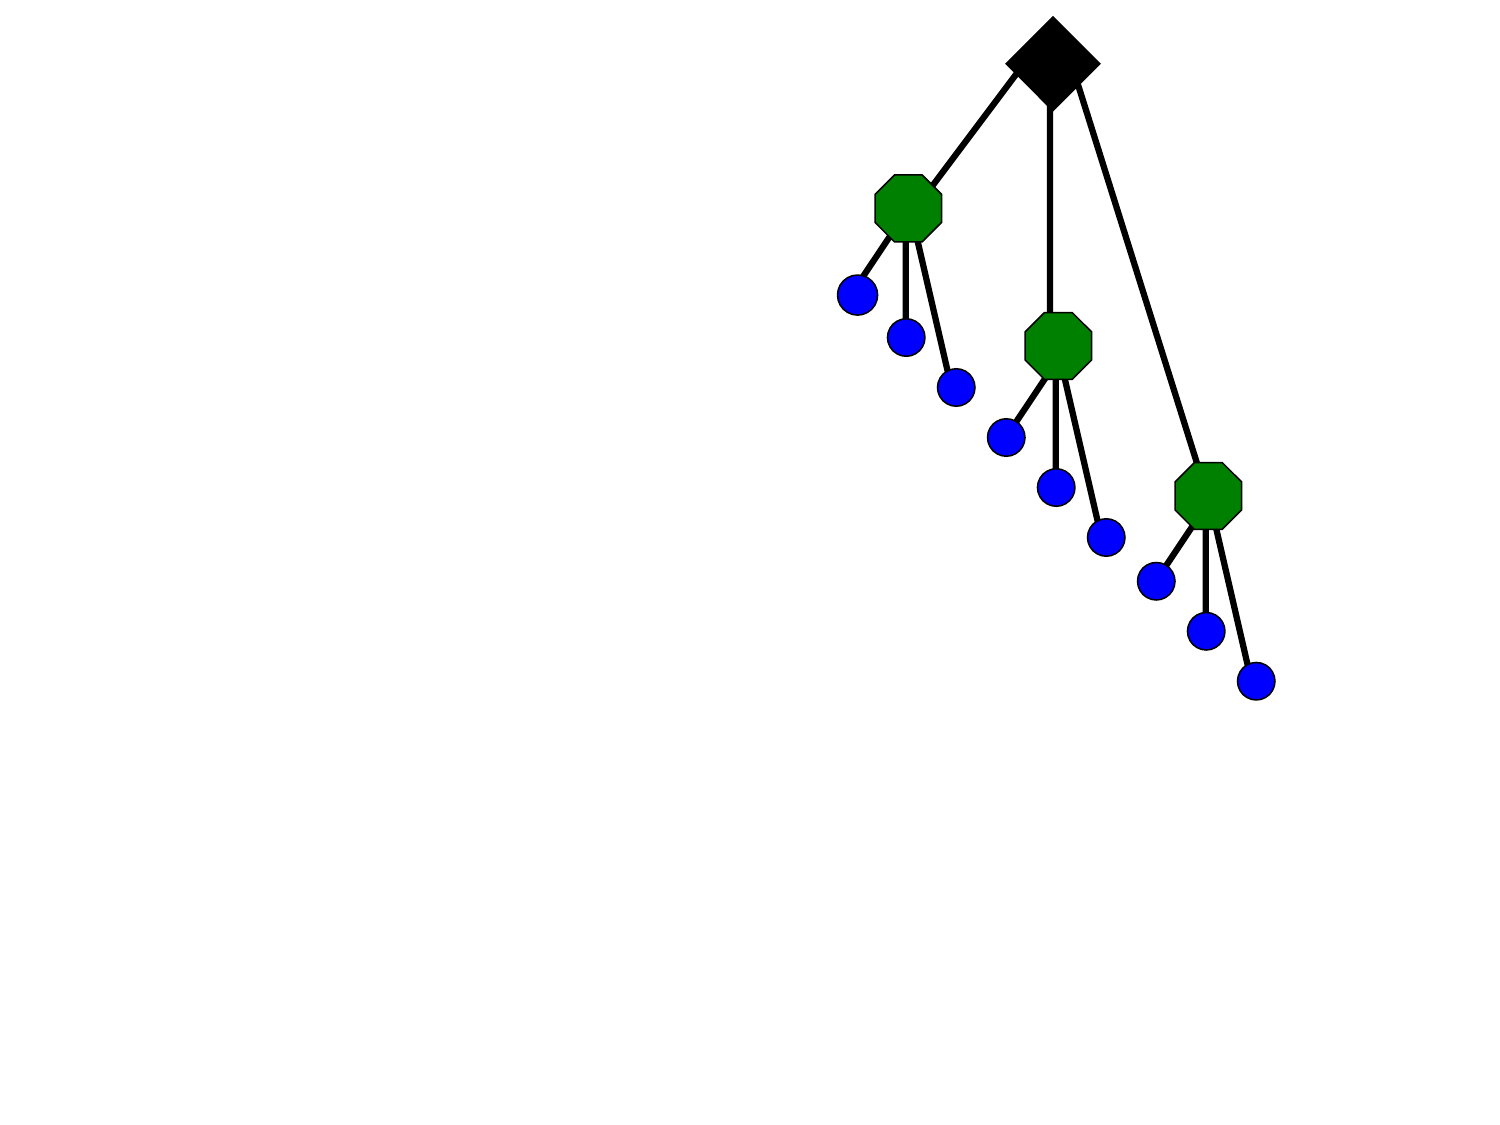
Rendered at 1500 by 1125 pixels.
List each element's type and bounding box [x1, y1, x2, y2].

text_box [987, 418, 1026, 457]
text_box [1037, 468, 1075, 507]
text_box [1175, 462, 1242, 530]
text_box [1137, 562, 1176, 601]
text_box [1087, 518, 1126, 557]
text_box [837, 275, 878, 316]
text_box [875, 174, 942, 242]
text_box [887, 318, 925, 357]
text_box [1006, 16, 1100, 111]
text_box [1237, 662, 1276, 700]
text_box [1025, 312, 1092, 380]
text_box [937, 368, 976, 407]
text_box [1187, 612, 1225, 651]
